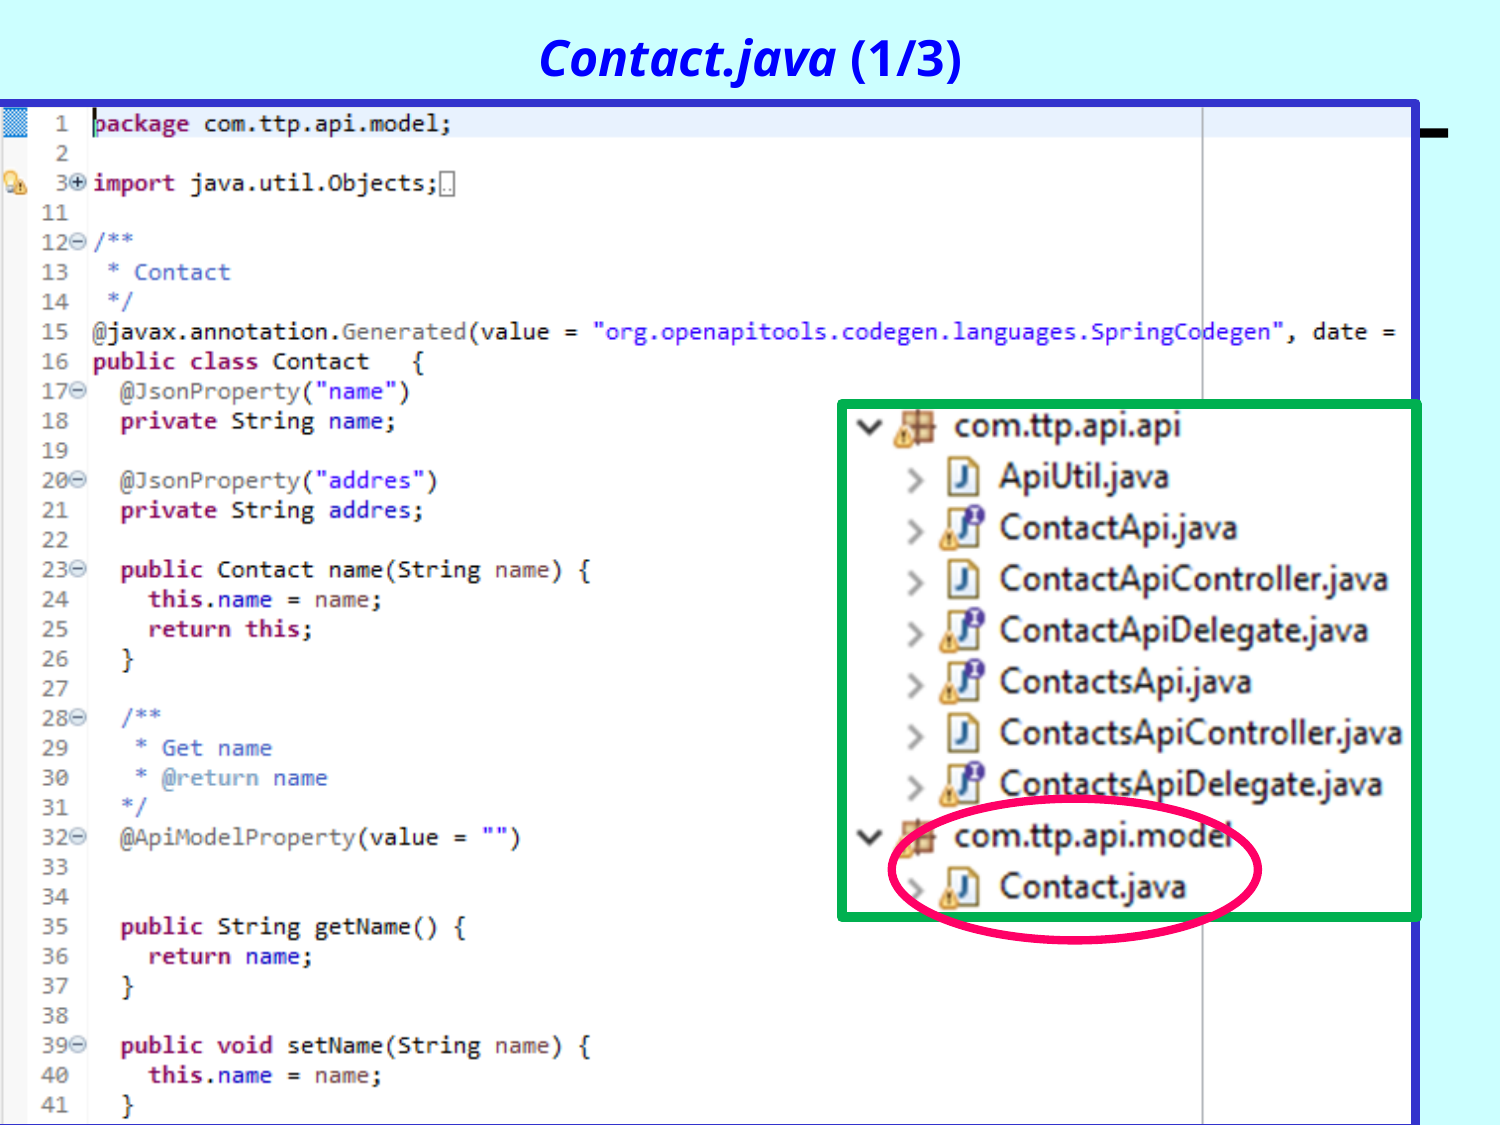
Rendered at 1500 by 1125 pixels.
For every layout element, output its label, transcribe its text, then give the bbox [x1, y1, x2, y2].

text_box Contact.java (1/3) [1, 0, 1500, 114]
picture [0, 106, 1412, 1125]
